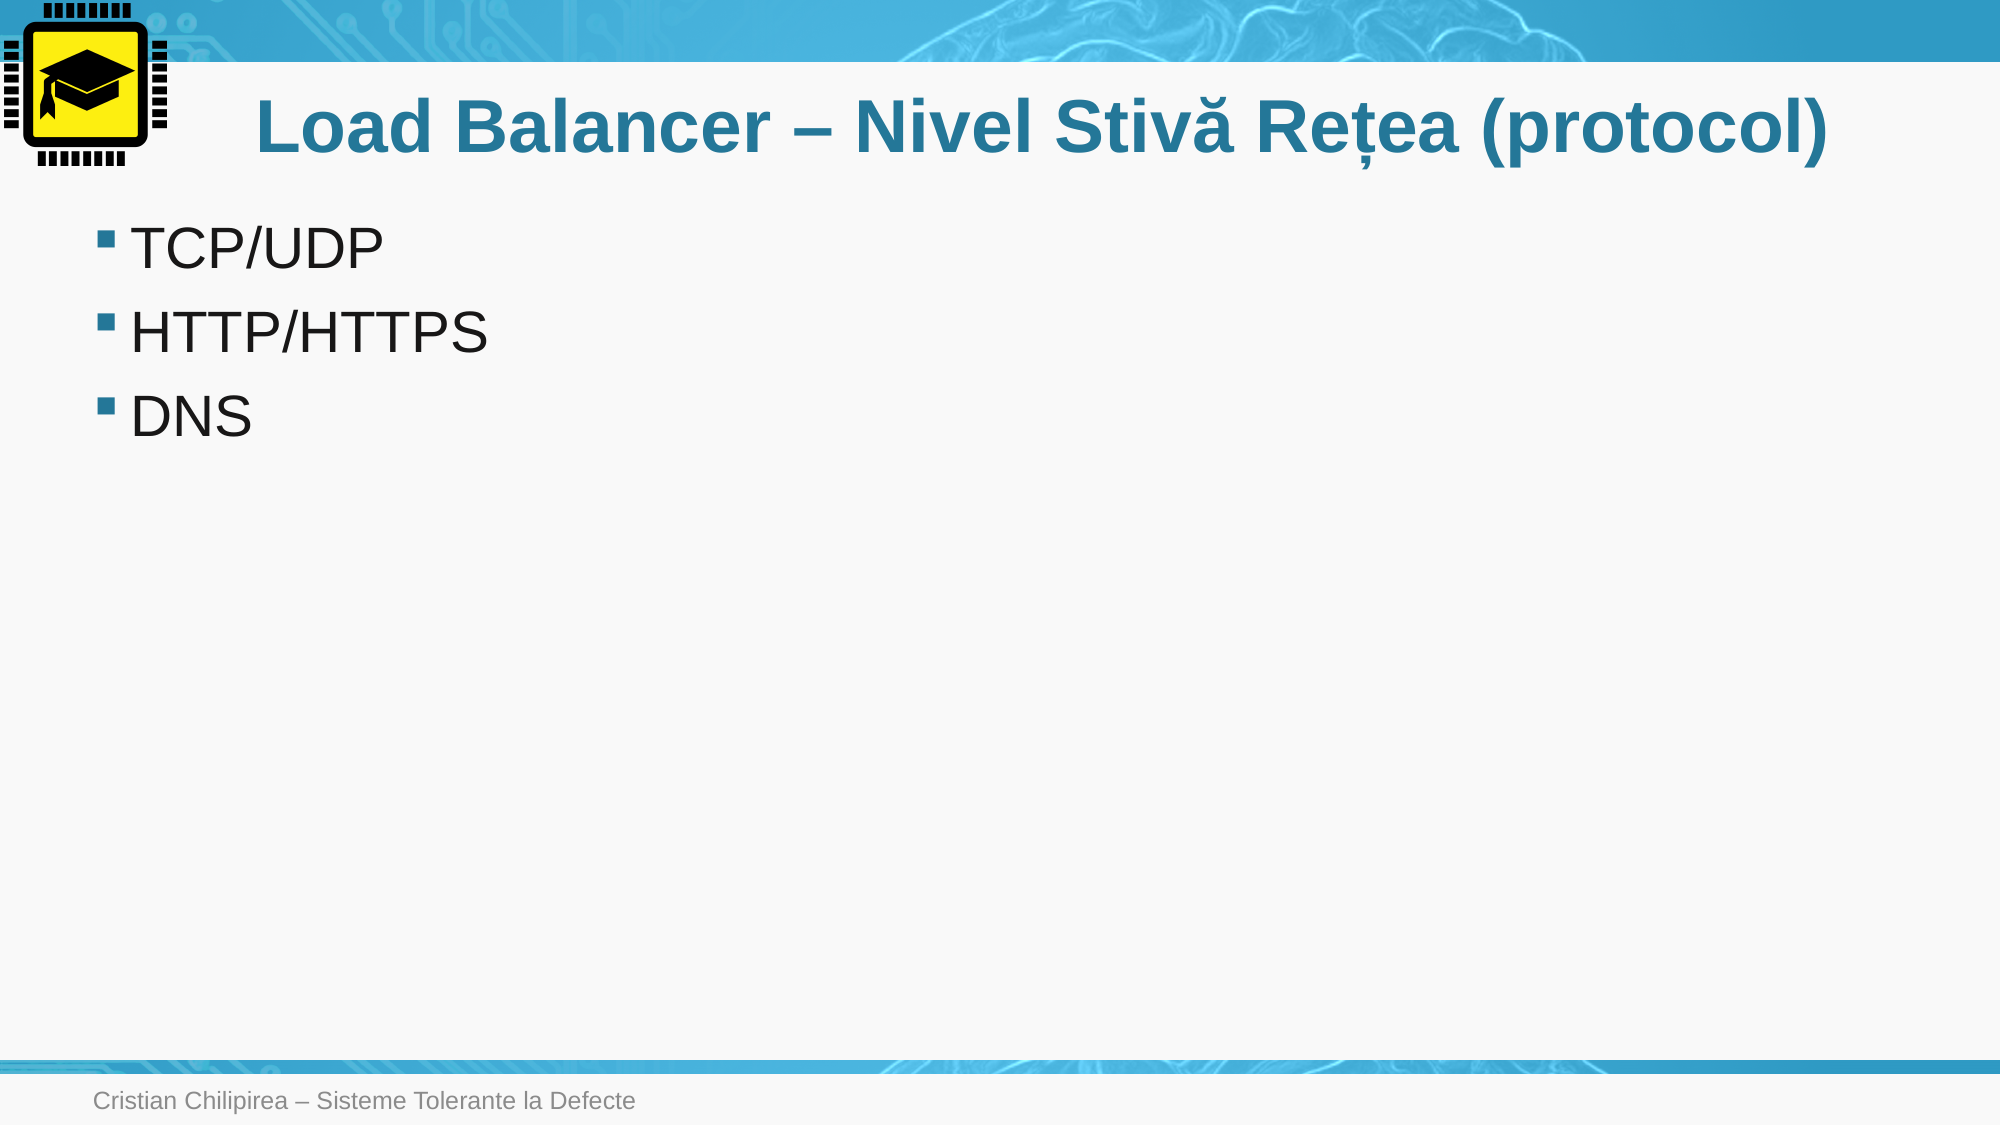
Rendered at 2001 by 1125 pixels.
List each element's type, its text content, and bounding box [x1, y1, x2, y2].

list TCP/UDP HTTP/HTTPS DNS [77, 210, 1915, 1033]
picture [0, 0, 2000, 166]
picture [0, 1060, 2000, 1074]
footer Cristian Chilipirea – Sisteme Tolerante la Defecte [77, 1073, 1338, 1125]
title Load Balancer – Nivel Stivă Rețea (protocol) [170, 76, 1915, 180]
